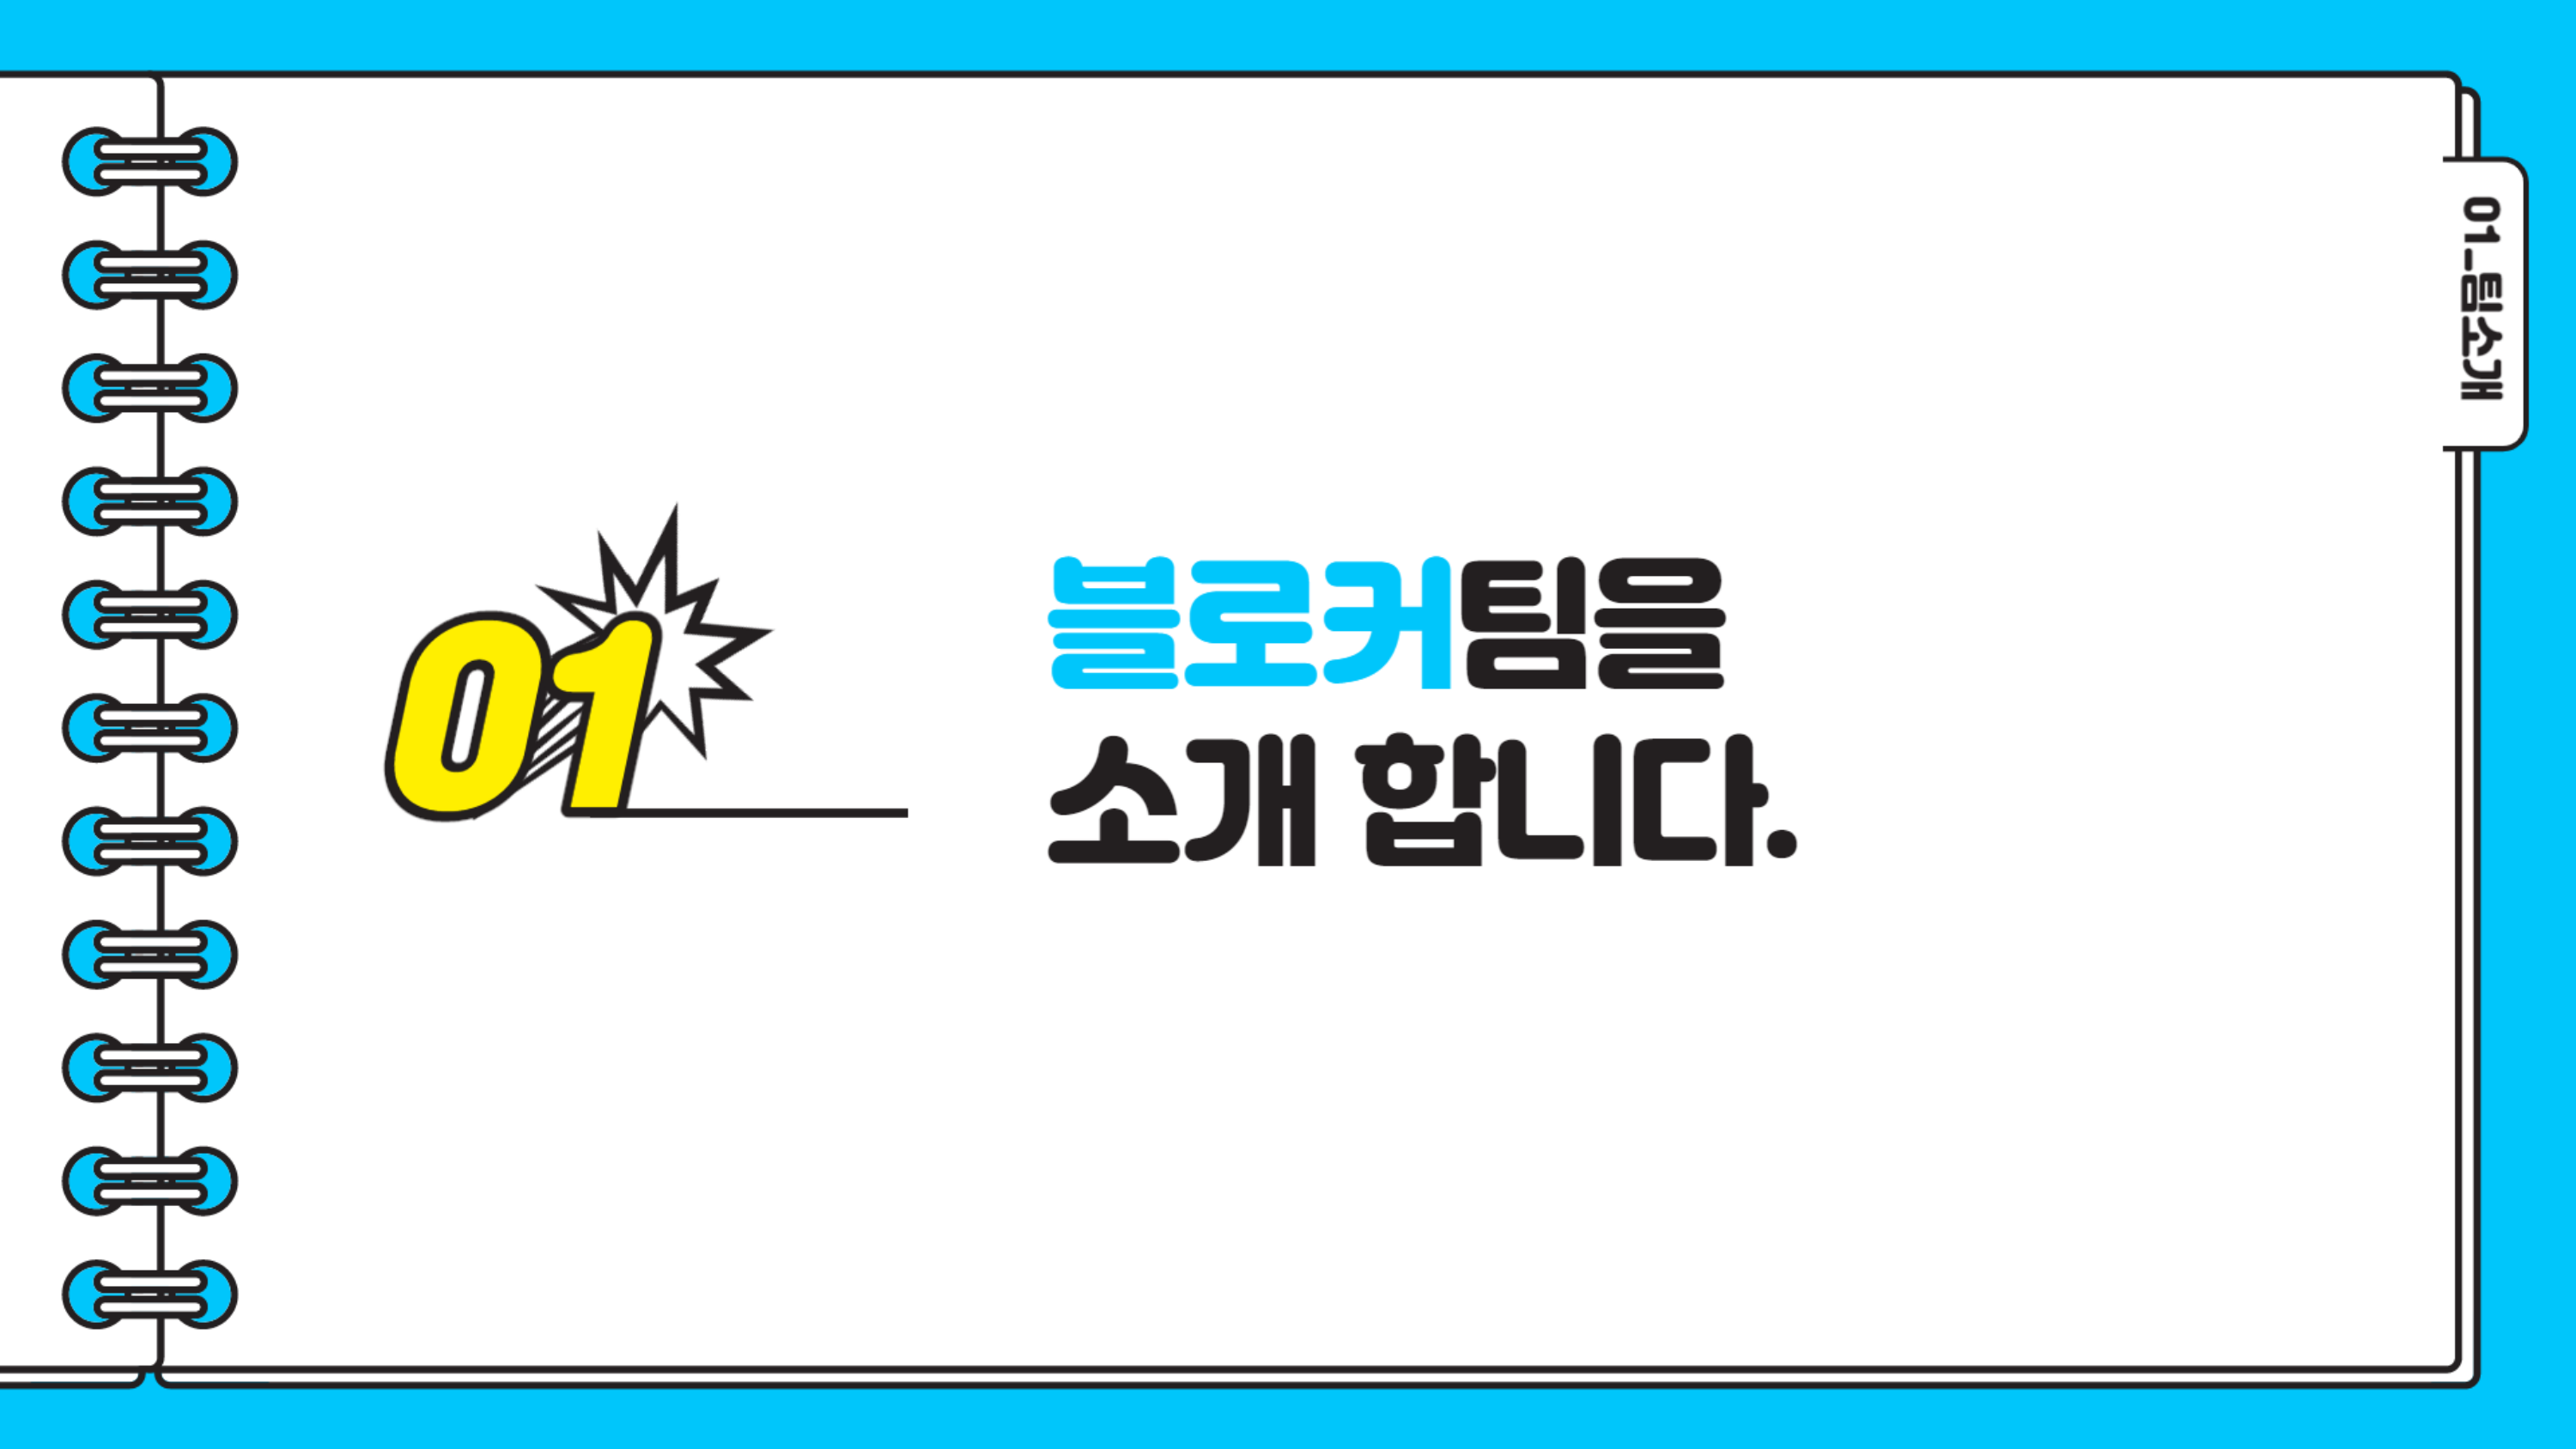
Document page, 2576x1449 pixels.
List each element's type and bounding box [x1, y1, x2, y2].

picture [0, 71, 2528, 1388]
